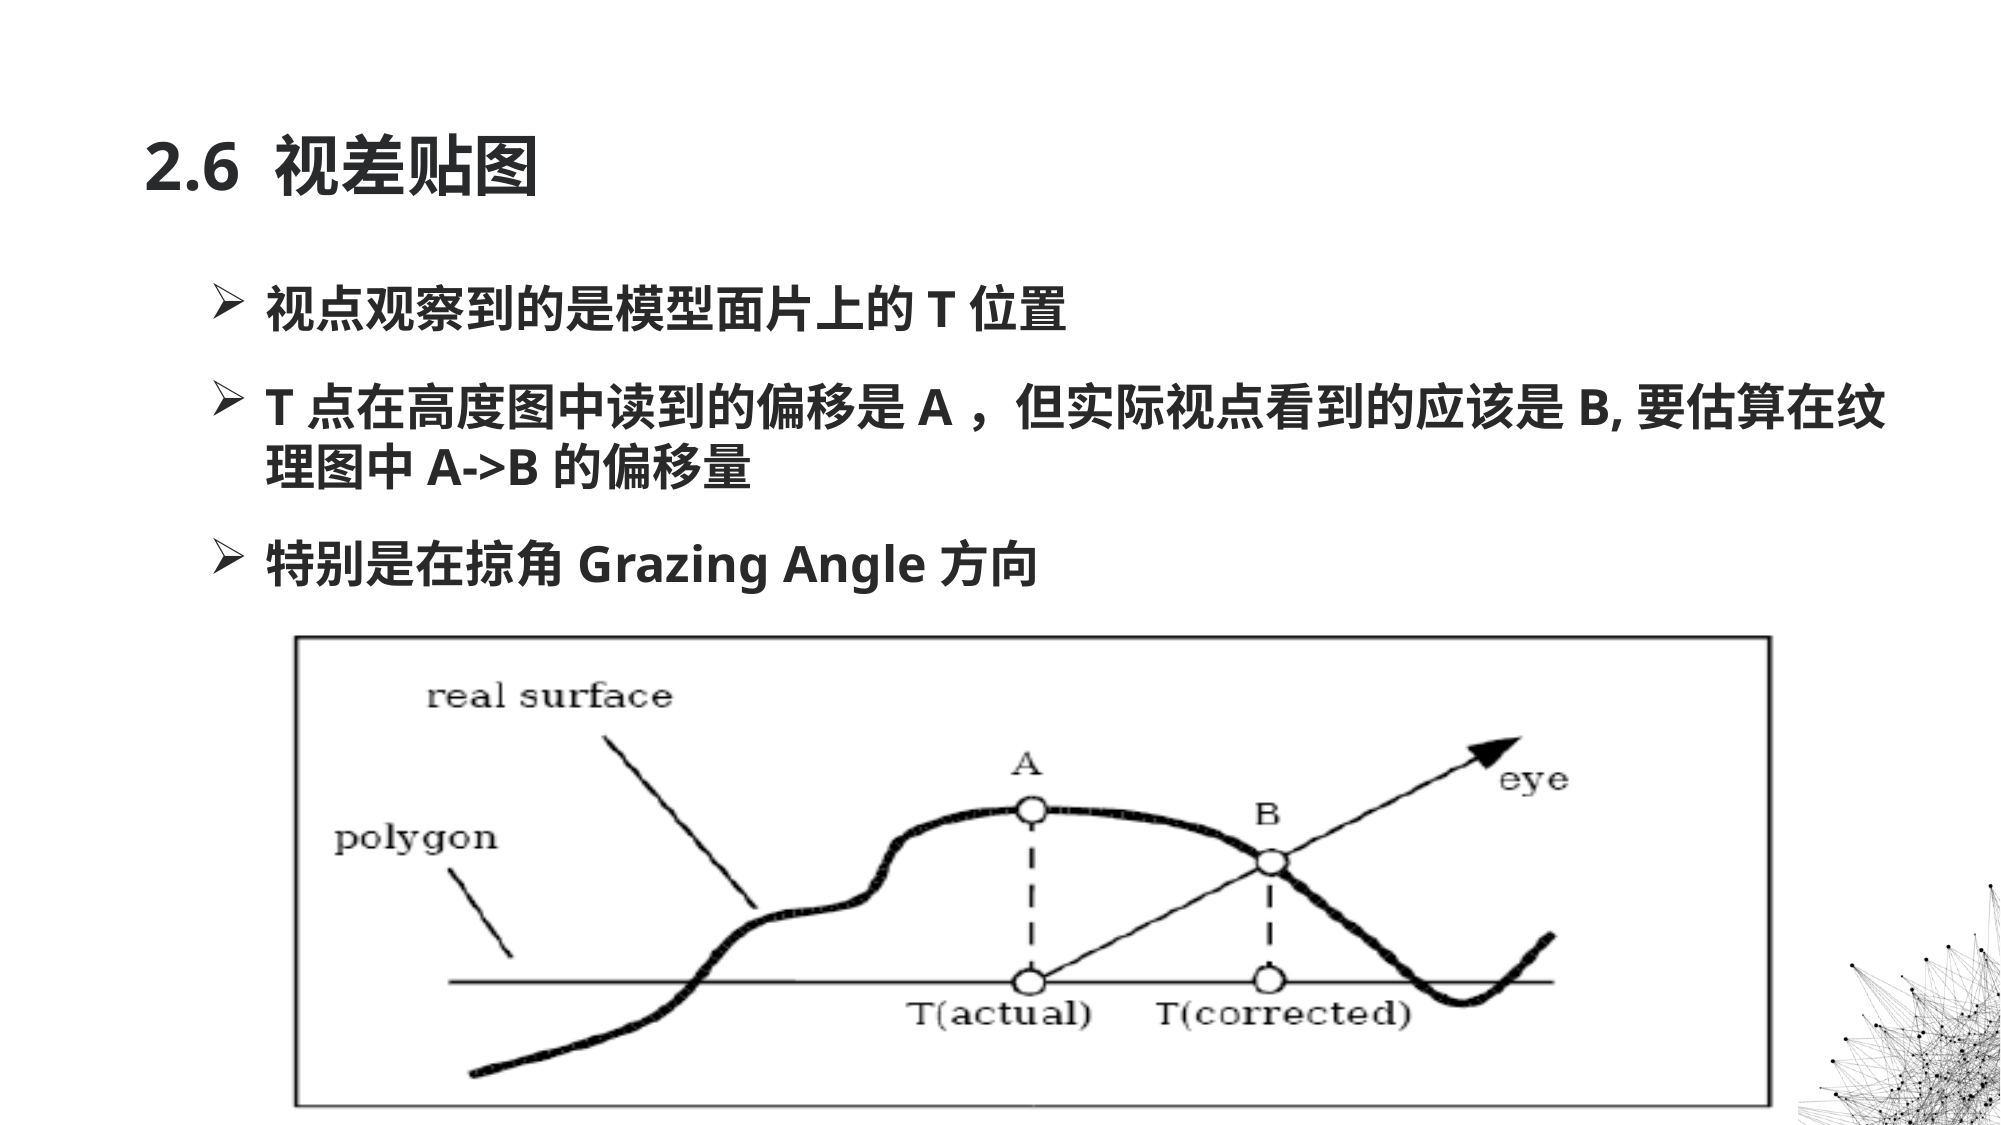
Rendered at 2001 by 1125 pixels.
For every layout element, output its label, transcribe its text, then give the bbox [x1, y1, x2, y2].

title 2.6 视差贴图 [137, 59, 1863, 278]
list 视点观察到的是模型面片上的T位置 T点在高度图中读到的偏移是A，但实际视点看到的应该是B,要估算在纹理图中A->B的偏移量 特别是在掠角Grazing Angle方向 [132, 261, 1934, 1095]
picture [255, 621, 2001, 1125]
